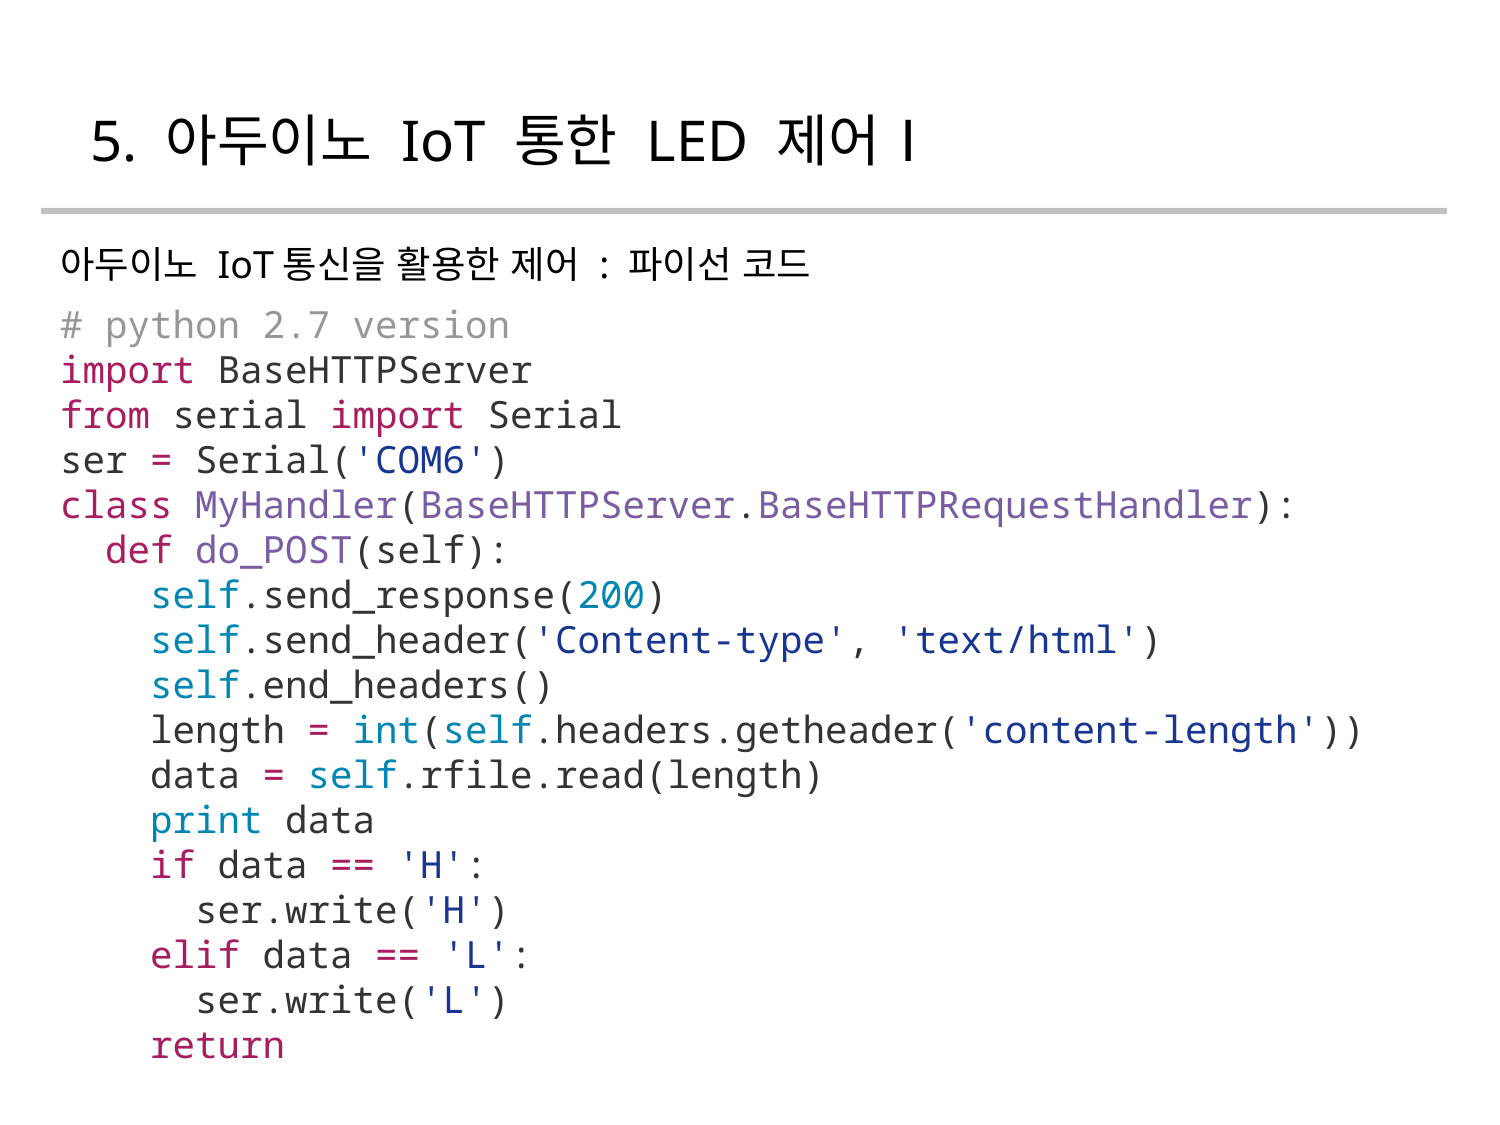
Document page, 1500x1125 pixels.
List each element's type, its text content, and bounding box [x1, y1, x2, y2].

text_box # python 2.7 version import BaseHTTPServer from serial import Serial ser = Serial('COM6') class MyHandler(BaseHTTPServer.BaseHTTPRequestHandler): def do_POST(self): self.send_response(200) self.send_header('Content-type', 'text/html') self.end_headers() length = int(self.headers.getheader('content-length')) data = self.rfile.read(length) print data if data == 'H': ser.write('H') elif data == 'L': ser.write('L') return [45, 293, 1447, 1074]
text_box 아두이노 IoT통신을 활용한 제어 : 파이선 코드 [45, 233, 1140, 293]
title 5. 아두이노 IoT 통한 LED 제어Ⅰ [75, 45, 1425, 233]
